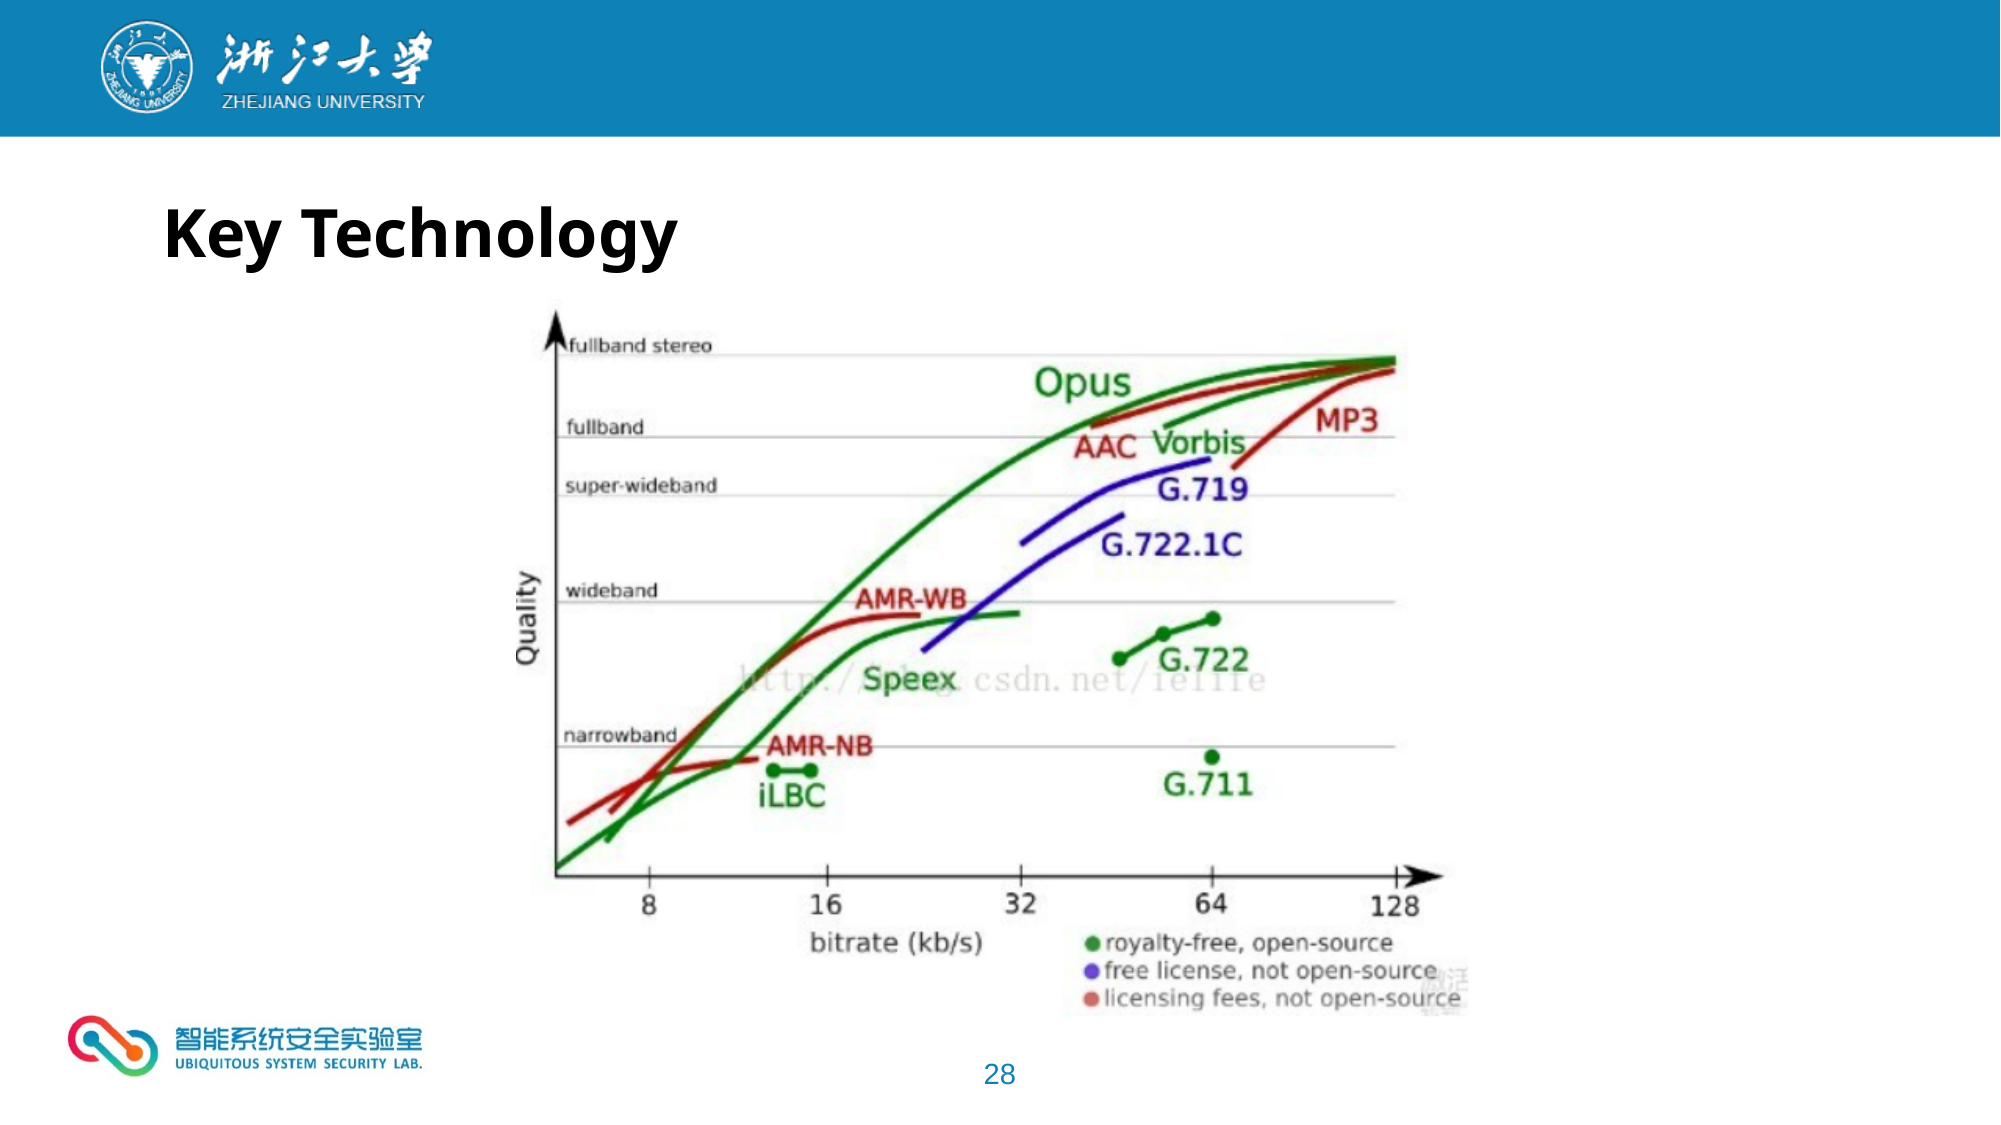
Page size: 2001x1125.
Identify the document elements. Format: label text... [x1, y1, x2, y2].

picture [222, 95, 312, 108]
picture [312, 40, 330, 66]
picture [102, 21, 193, 114]
picture [368, 66, 380, 77]
picture [216, 32, 274, 84]
picture [338, 33, 377, 74]
picture [516, 279, 1484, 1021]
text_box Key Technology [147, 183, 711, 279]
picture [281, 33, 307, 84]
picture [317, 95, 425, 108]
picture [391, 30, 432, 84]
picture [50, 997, 447, 1093]
